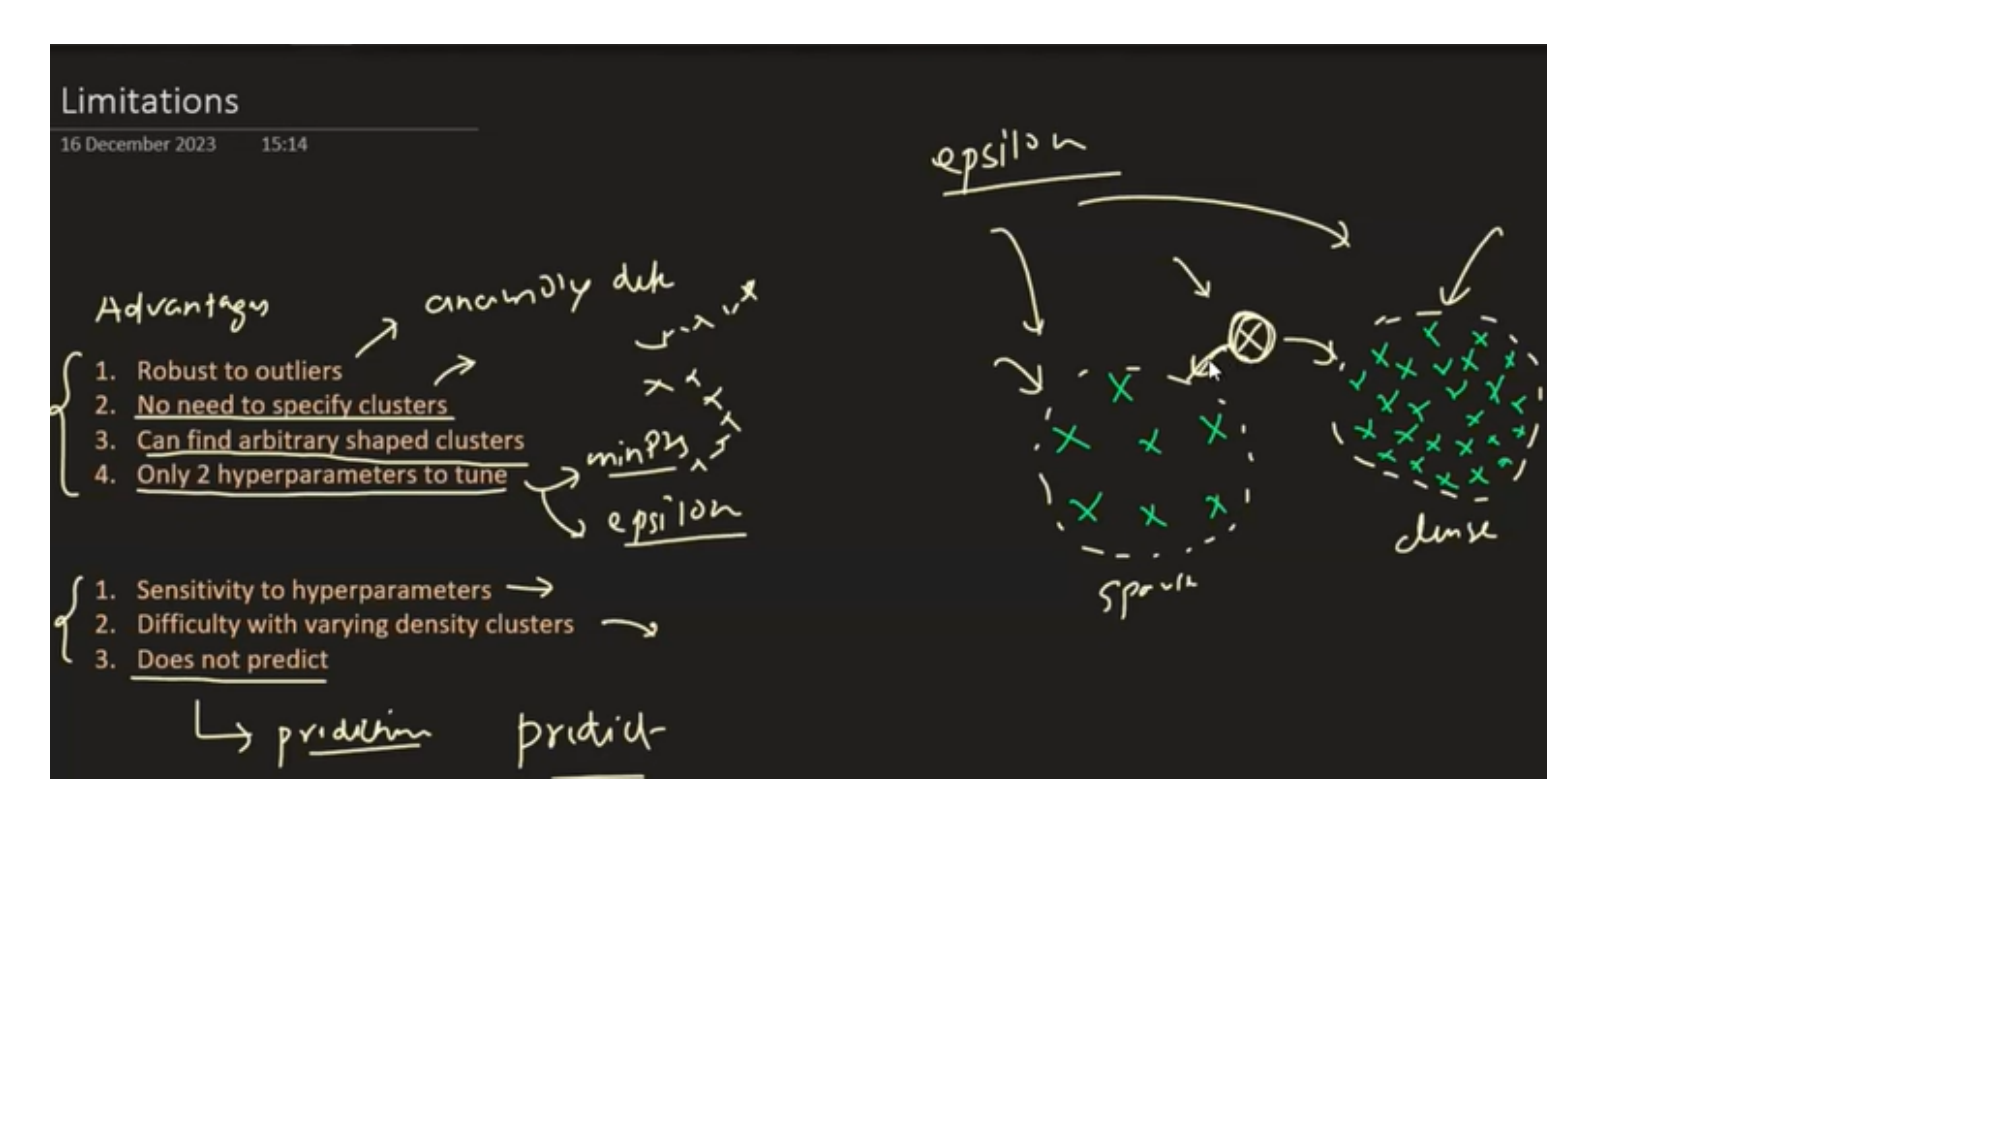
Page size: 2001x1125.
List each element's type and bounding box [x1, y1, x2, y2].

picture [49, 44, 1547, 779]
